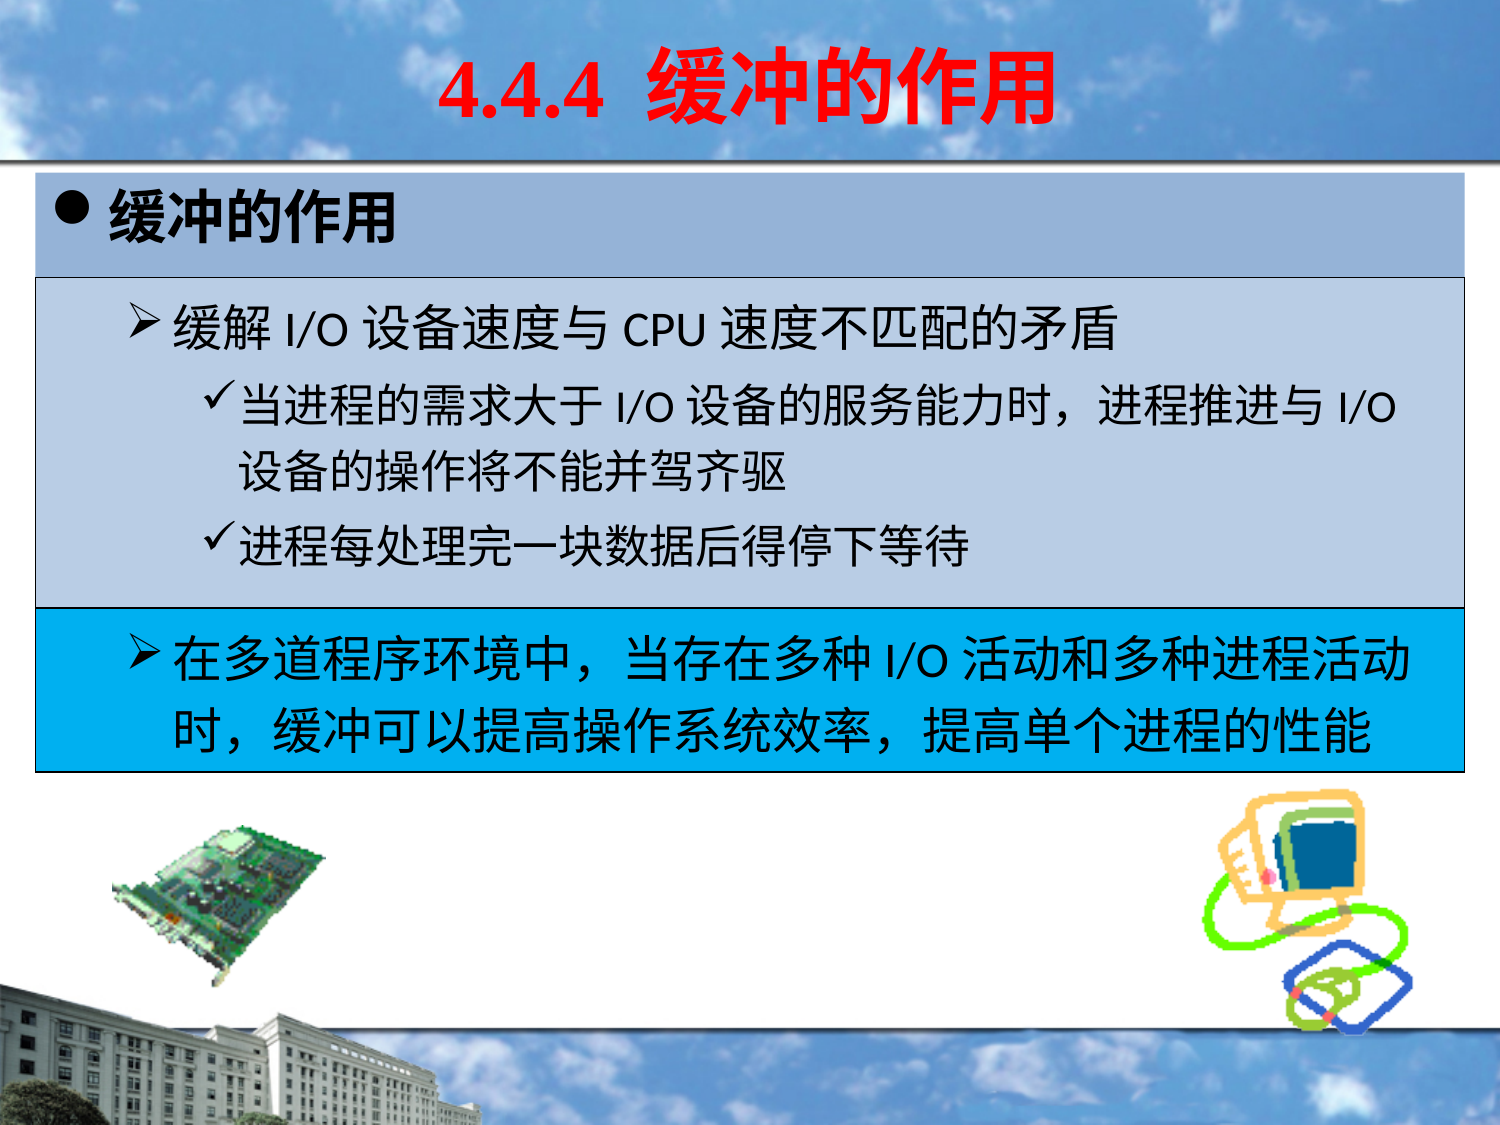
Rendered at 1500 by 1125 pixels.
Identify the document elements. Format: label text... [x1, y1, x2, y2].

text_box 在多道程序环境中，当存在多种I/O活动和多种进程活动时，缓冲可以提高操作系统效率，提高单个进程的性能 [35, 607, 1465, 773]
text_box 缓解I/O设备速度与CPU速度不匹配的矛盾 当进程的需求大于I/O设备的服务能力时，进程推进与I/O设备的操作将不能并驾齐驱 进程每处理完一块数据后得停下等待 [35, 277, 1465, 607]
title 4.4.4 缓冲的作用 [75, 7, 1425, 161]
text_box 缓冲的作用 [35, 172, 1465, 277]
picture [0, 0, 1500, 1125]
